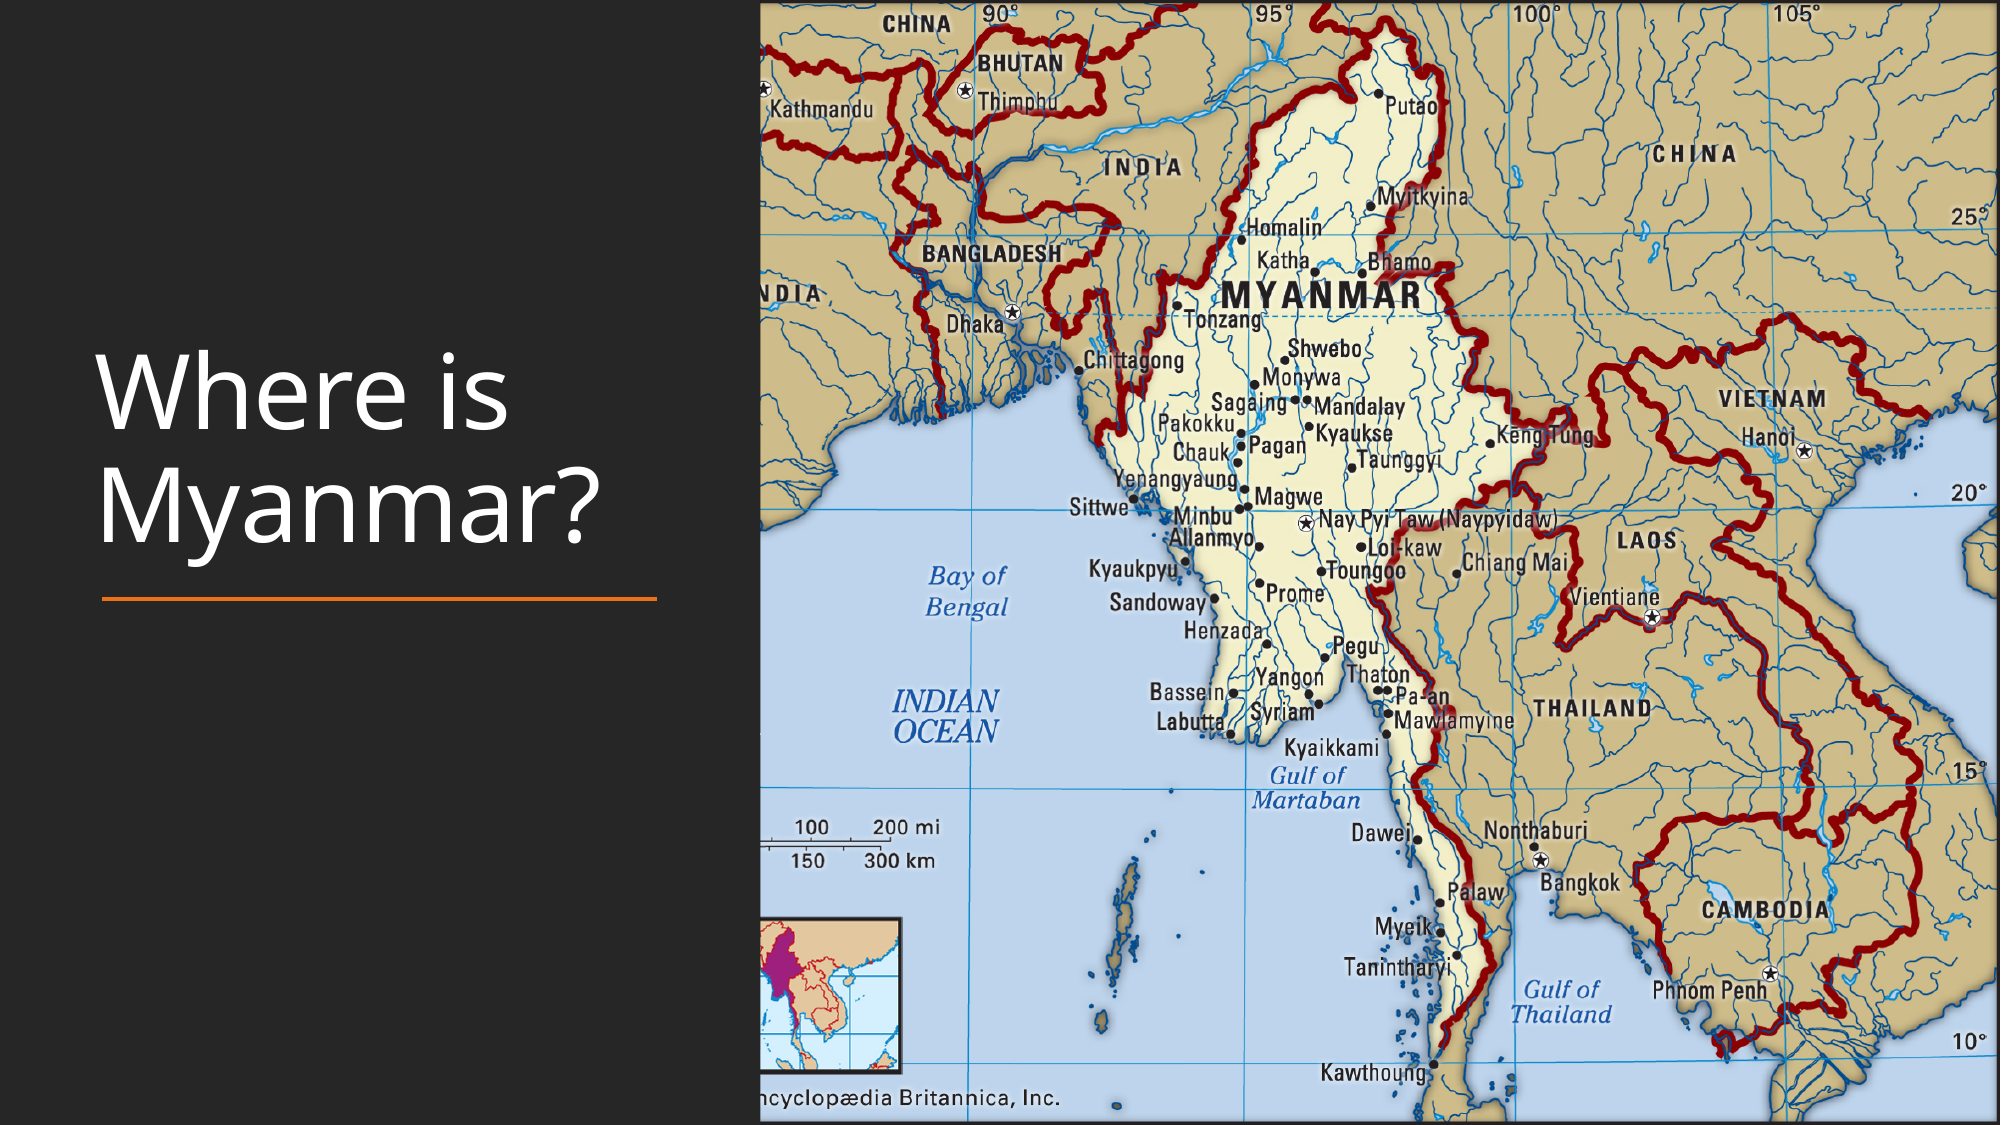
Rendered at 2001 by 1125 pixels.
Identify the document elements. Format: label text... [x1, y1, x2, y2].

text_box [0, 0, 758, 1125]
picture [759, 0, 2000, 1125]
title Where is Myanmar? [79, 104, 680, 573]
